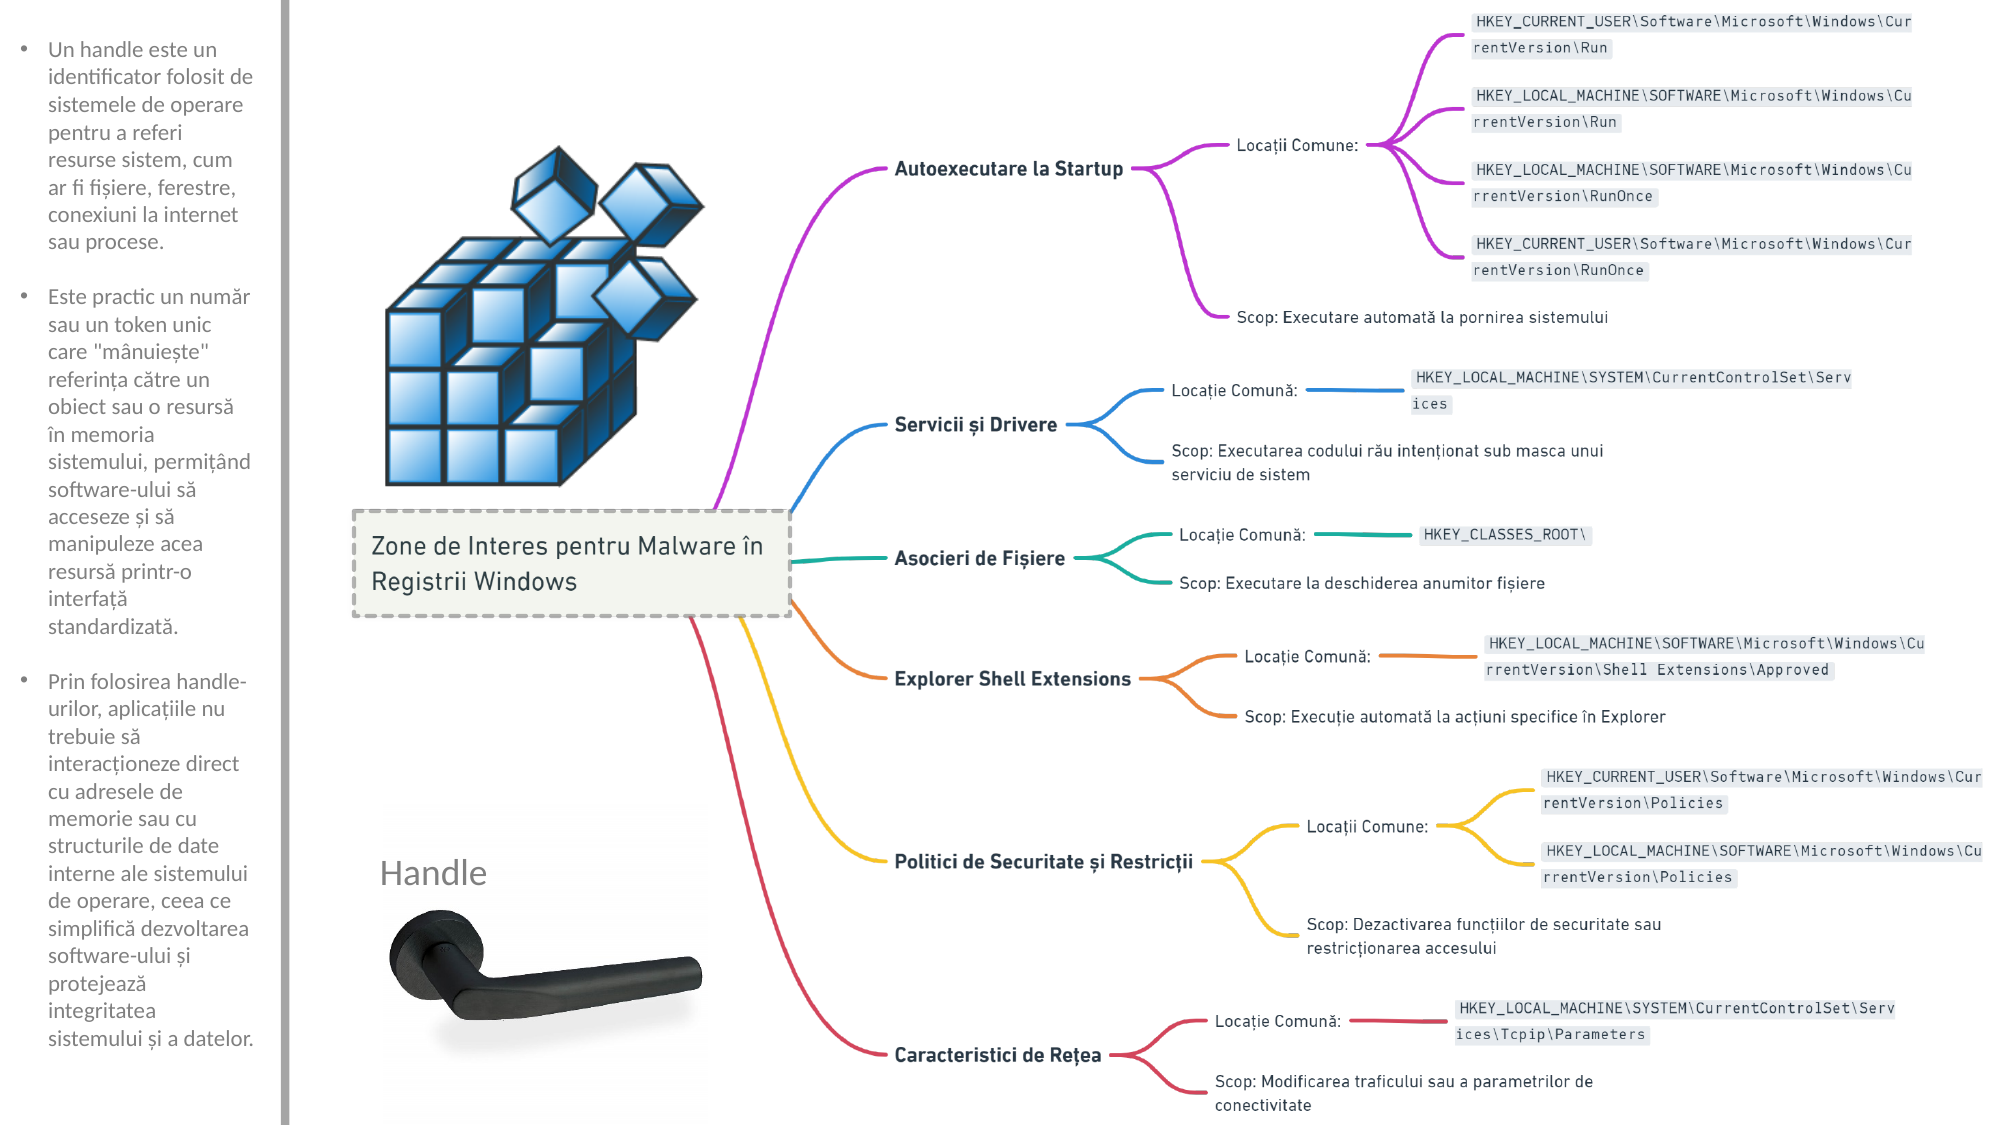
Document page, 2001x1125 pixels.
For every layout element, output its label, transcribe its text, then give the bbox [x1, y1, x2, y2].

picture [342, 0, 2000, 1125]
text_box Un handle este un identificator folosit de sistemele de operare pentru a referi resurse sistem, cum ar fi fișiere, ferestre, conexiuni la internet sau procese. Este practic un număr sau un token unic care "mânuiește" referința către un obiect sau o resursă în memoria sistemului, permițând software-ului să acceseze și să manipuleze acea resursă printr-o interfață standardizată. Prin folosirea handle-urilor, aplicațiile nu trebuie să interacționeze direct cu adresele de memorie sau cu structurile de date interne ale sistemului de operare, ceea ce simplifică dezvoltarea software-ului și protejează integritatea sistemului și a datelor. [5, 27, 271, 1059]
text_box [280, 0, 290, 1125]
